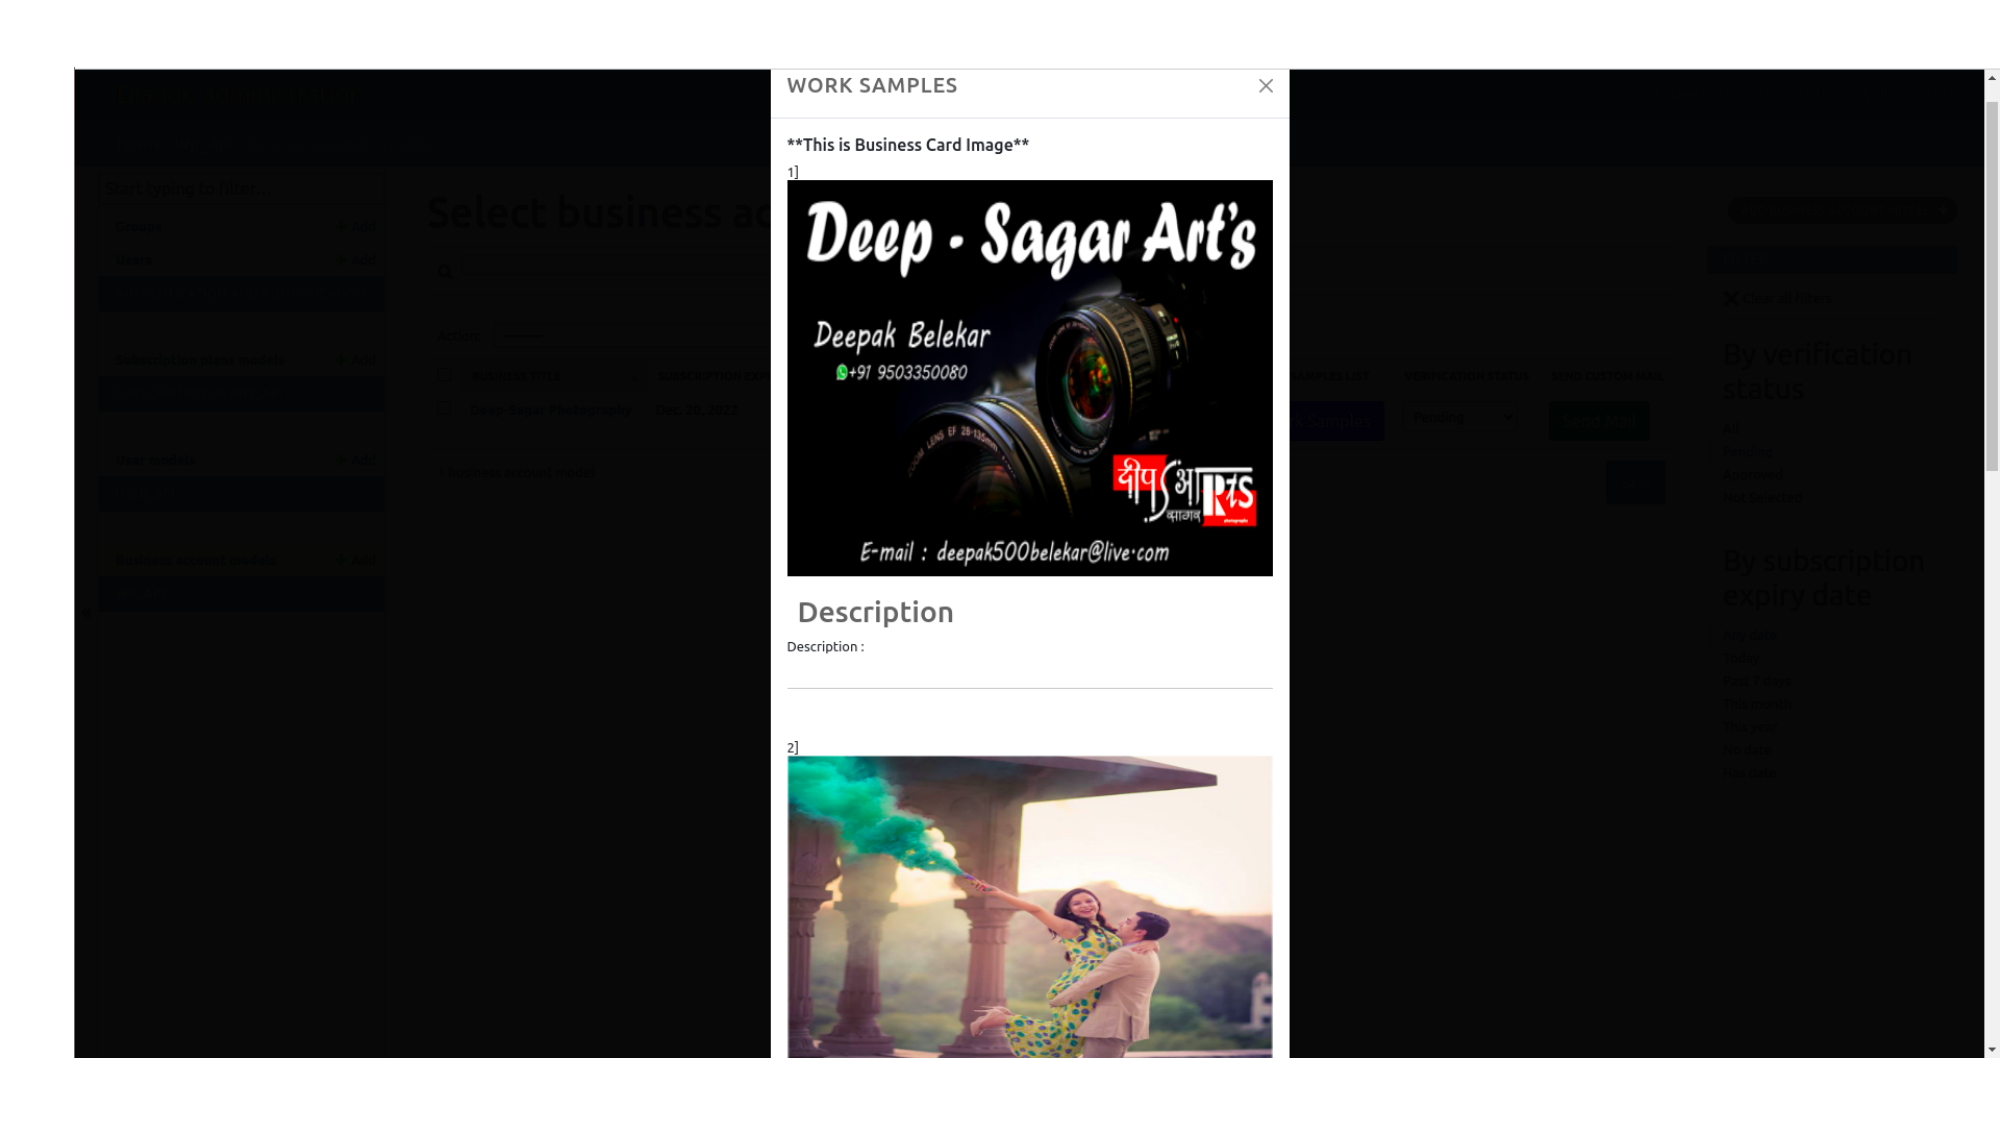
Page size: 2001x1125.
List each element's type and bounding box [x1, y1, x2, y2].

picture [74, 67, 2000, 1058]
